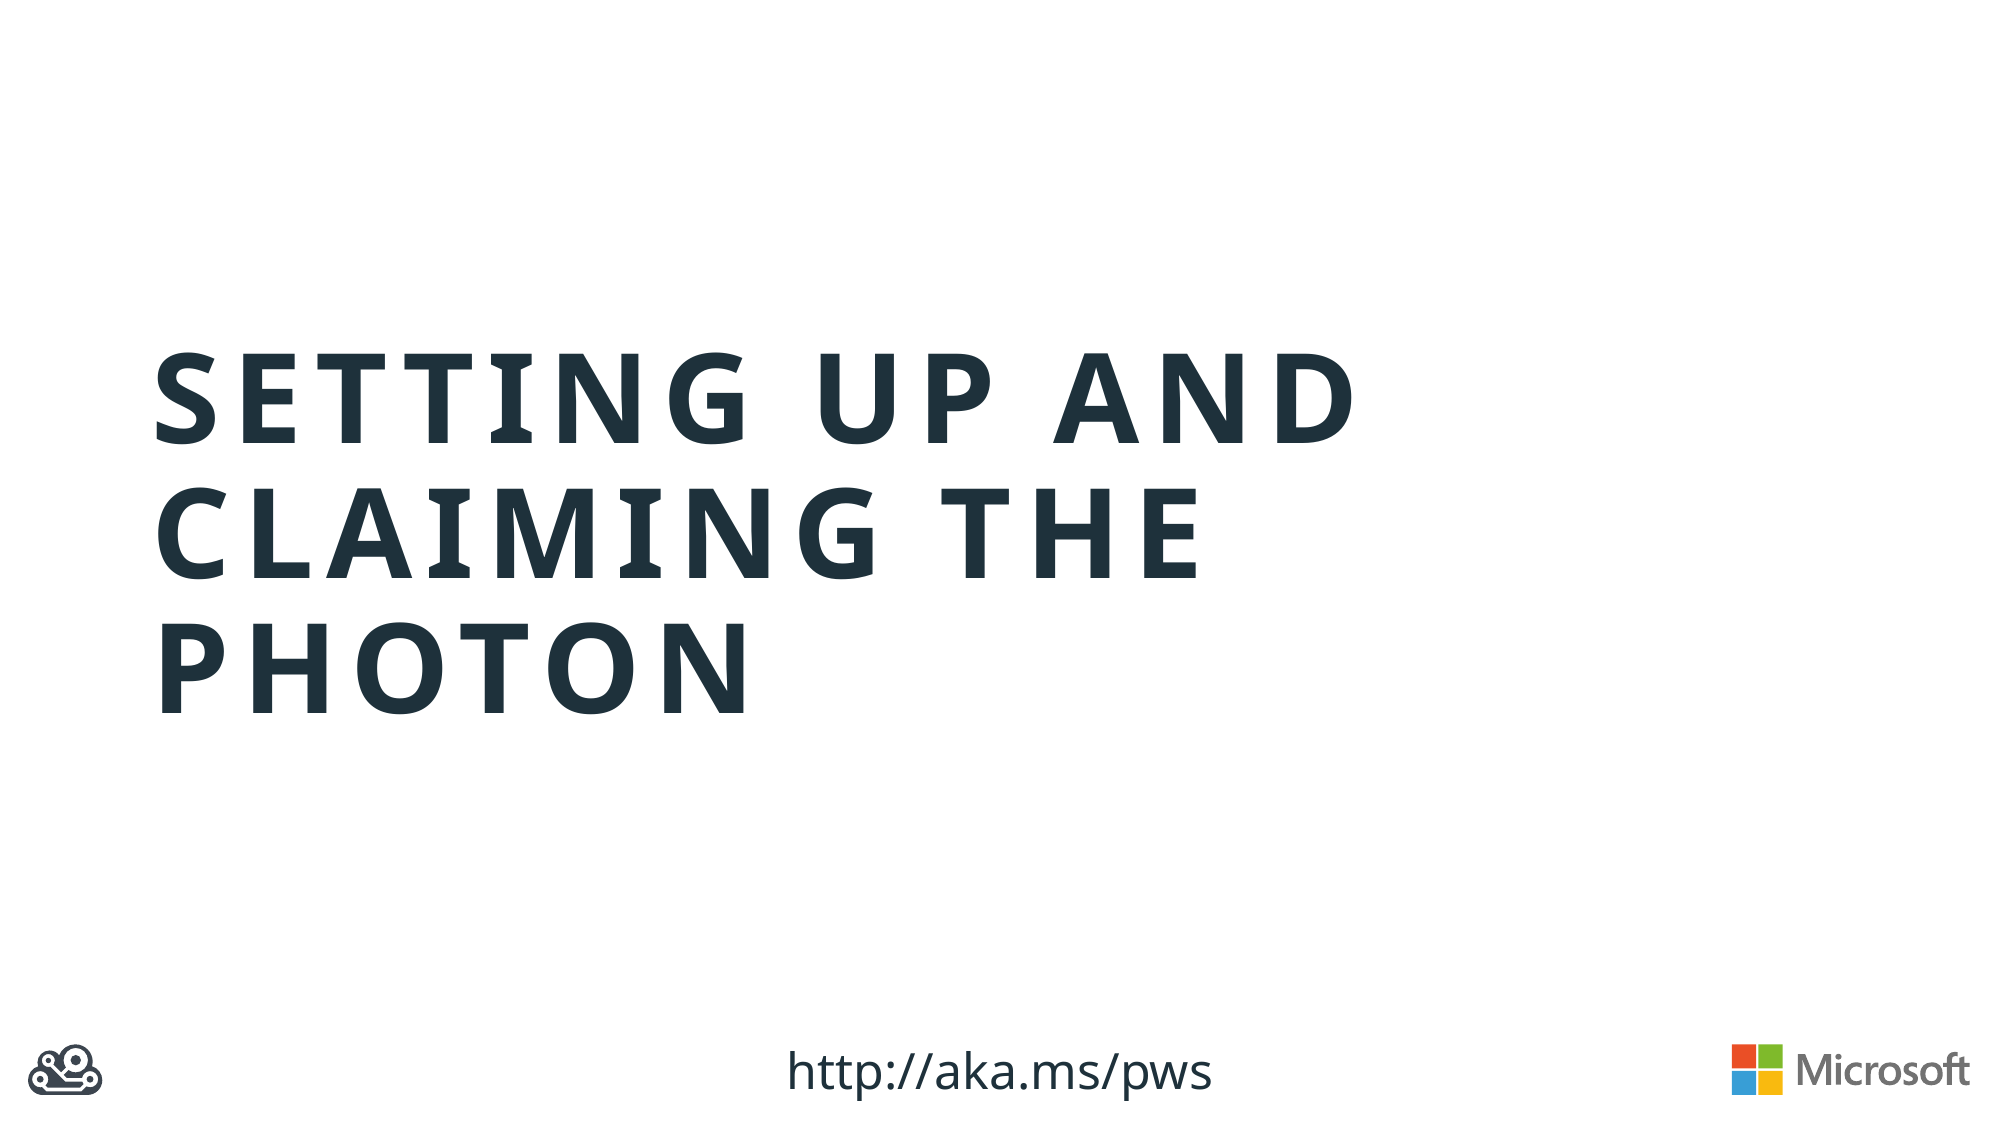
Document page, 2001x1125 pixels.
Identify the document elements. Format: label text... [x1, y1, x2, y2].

title Setting up and claiming the photon [136, 280, 1862, 749]
